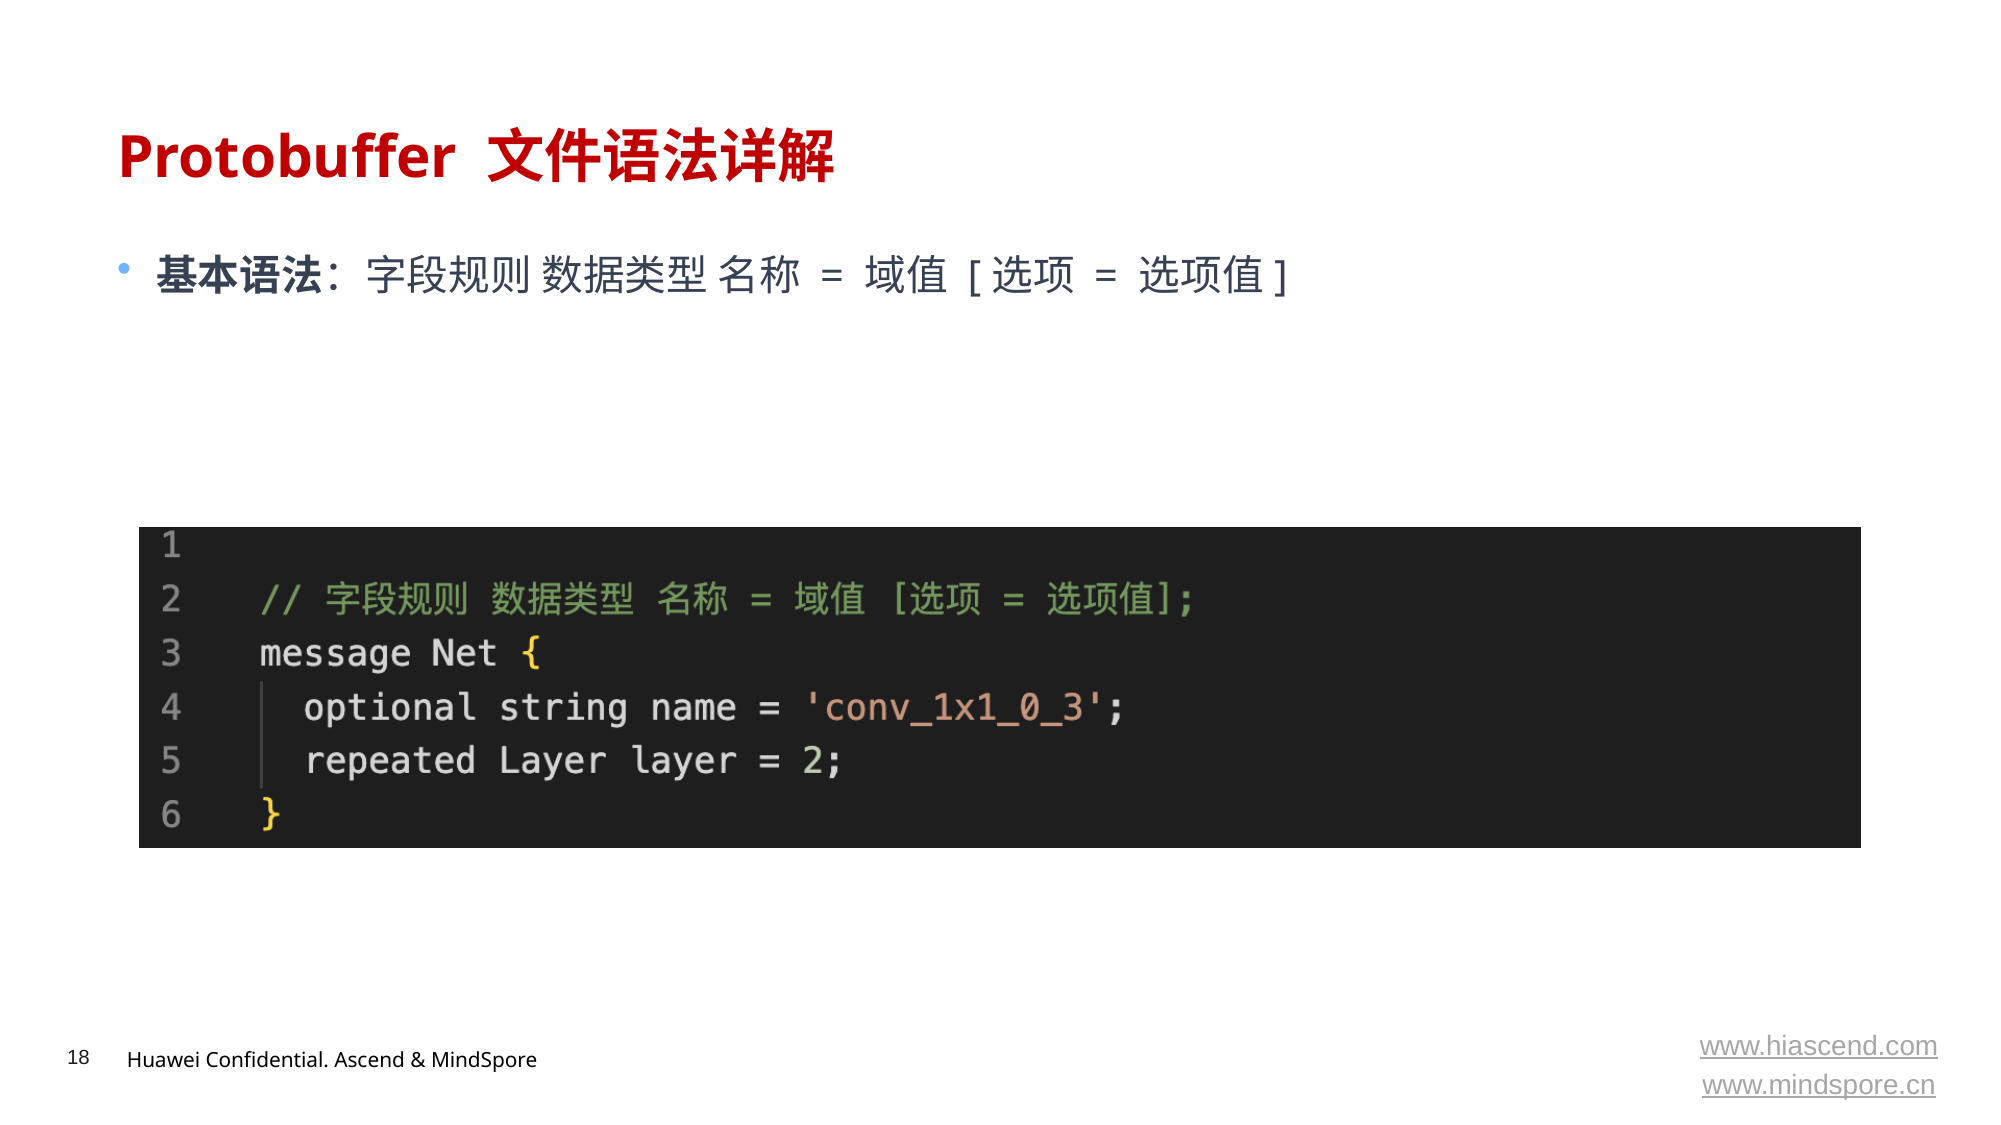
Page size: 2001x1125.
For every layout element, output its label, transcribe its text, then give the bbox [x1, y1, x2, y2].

picture [139, 526, 1861, 849]
title Protobuffer 文件语法详解 [102, 111, 1901, 209]
list 基本语法：字段规则 数据类型 名称 = 域值 [选项 = 选项值] [102, 231, 1901, 988]
